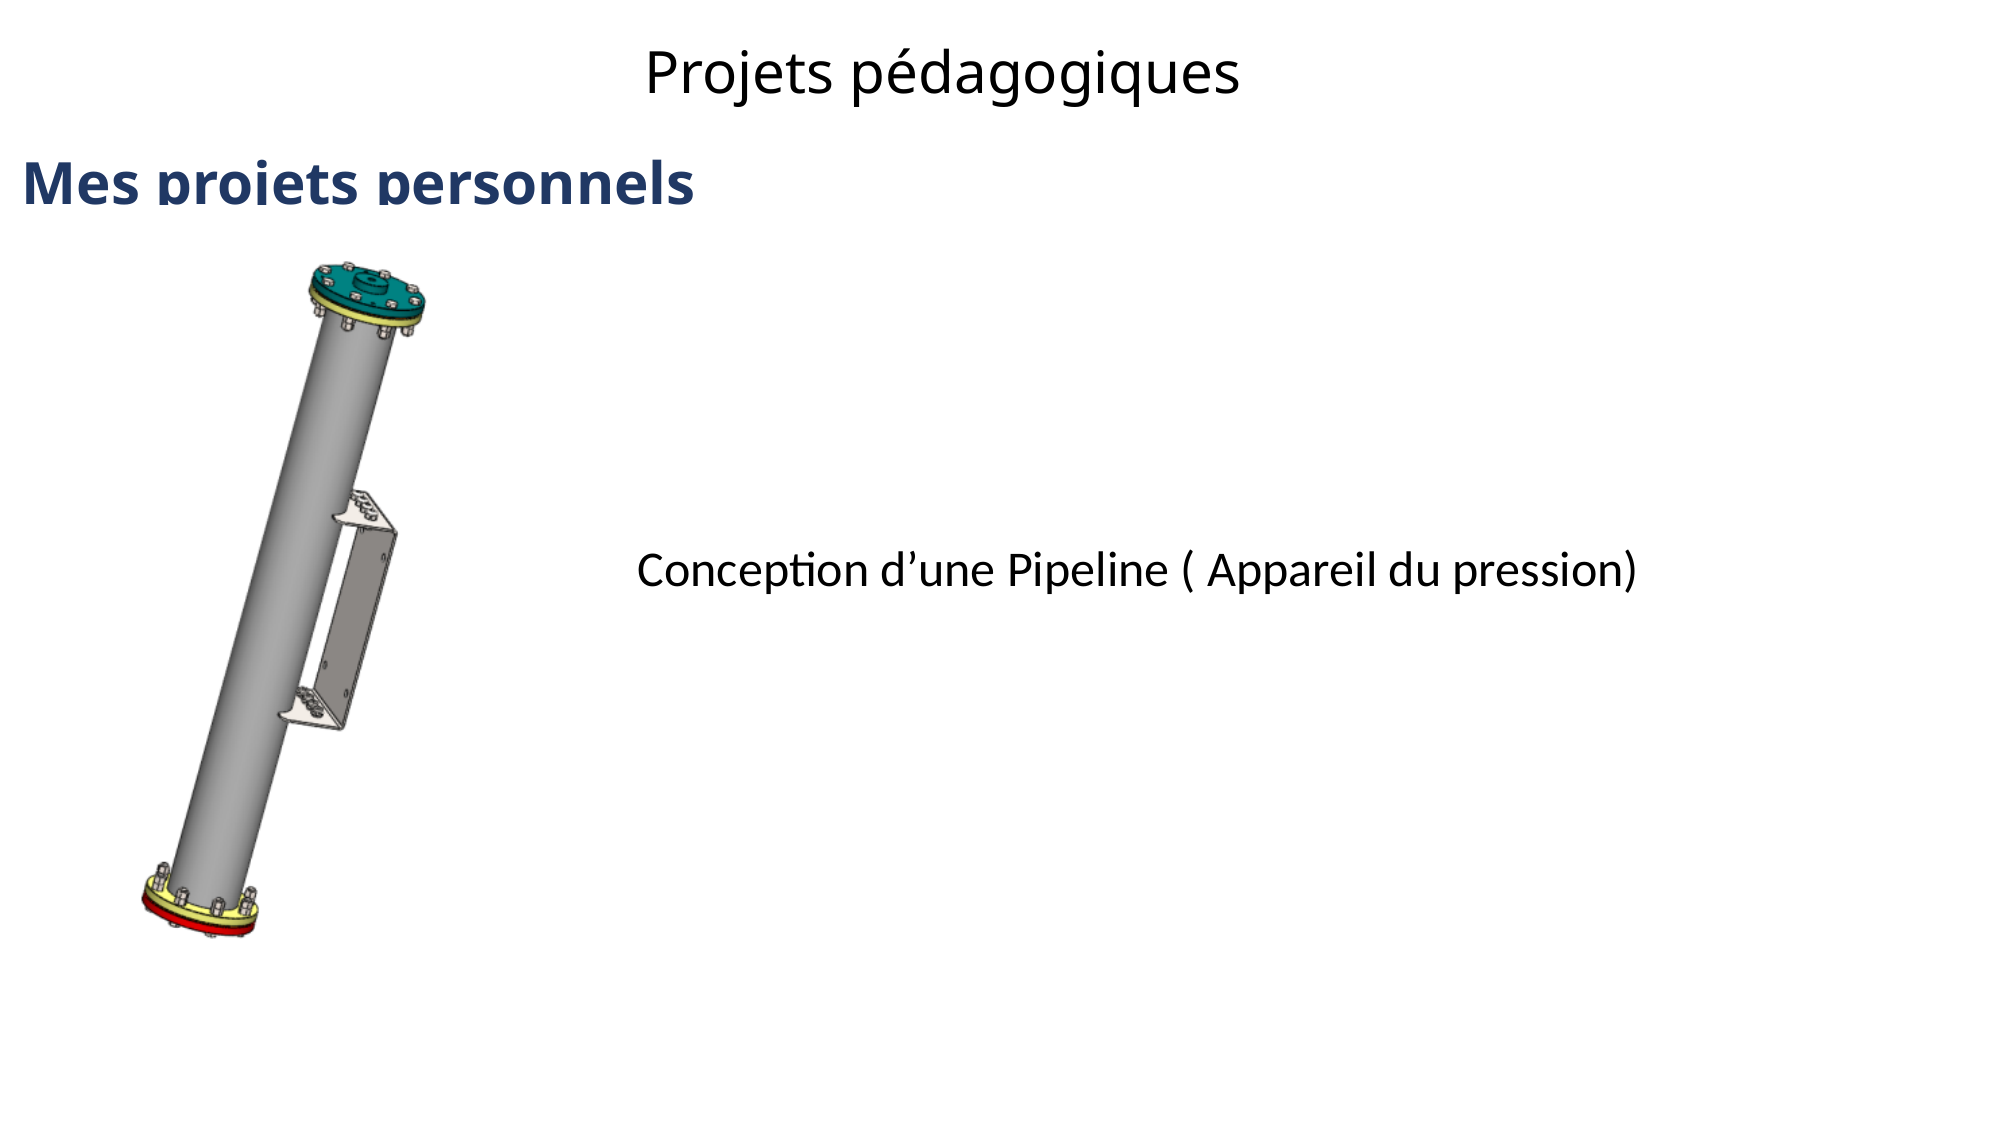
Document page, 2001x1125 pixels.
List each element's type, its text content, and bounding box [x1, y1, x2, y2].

picture [135, 205, 437, 963]
text_box Mes projets personnels [0, 154, 1109, 225]
text_box Conception d’une Pipeline ( Appareil du pression) [623, 529, 1762, 769]
text_box Projets pédagogiques [192, 23, 1693, 114]
